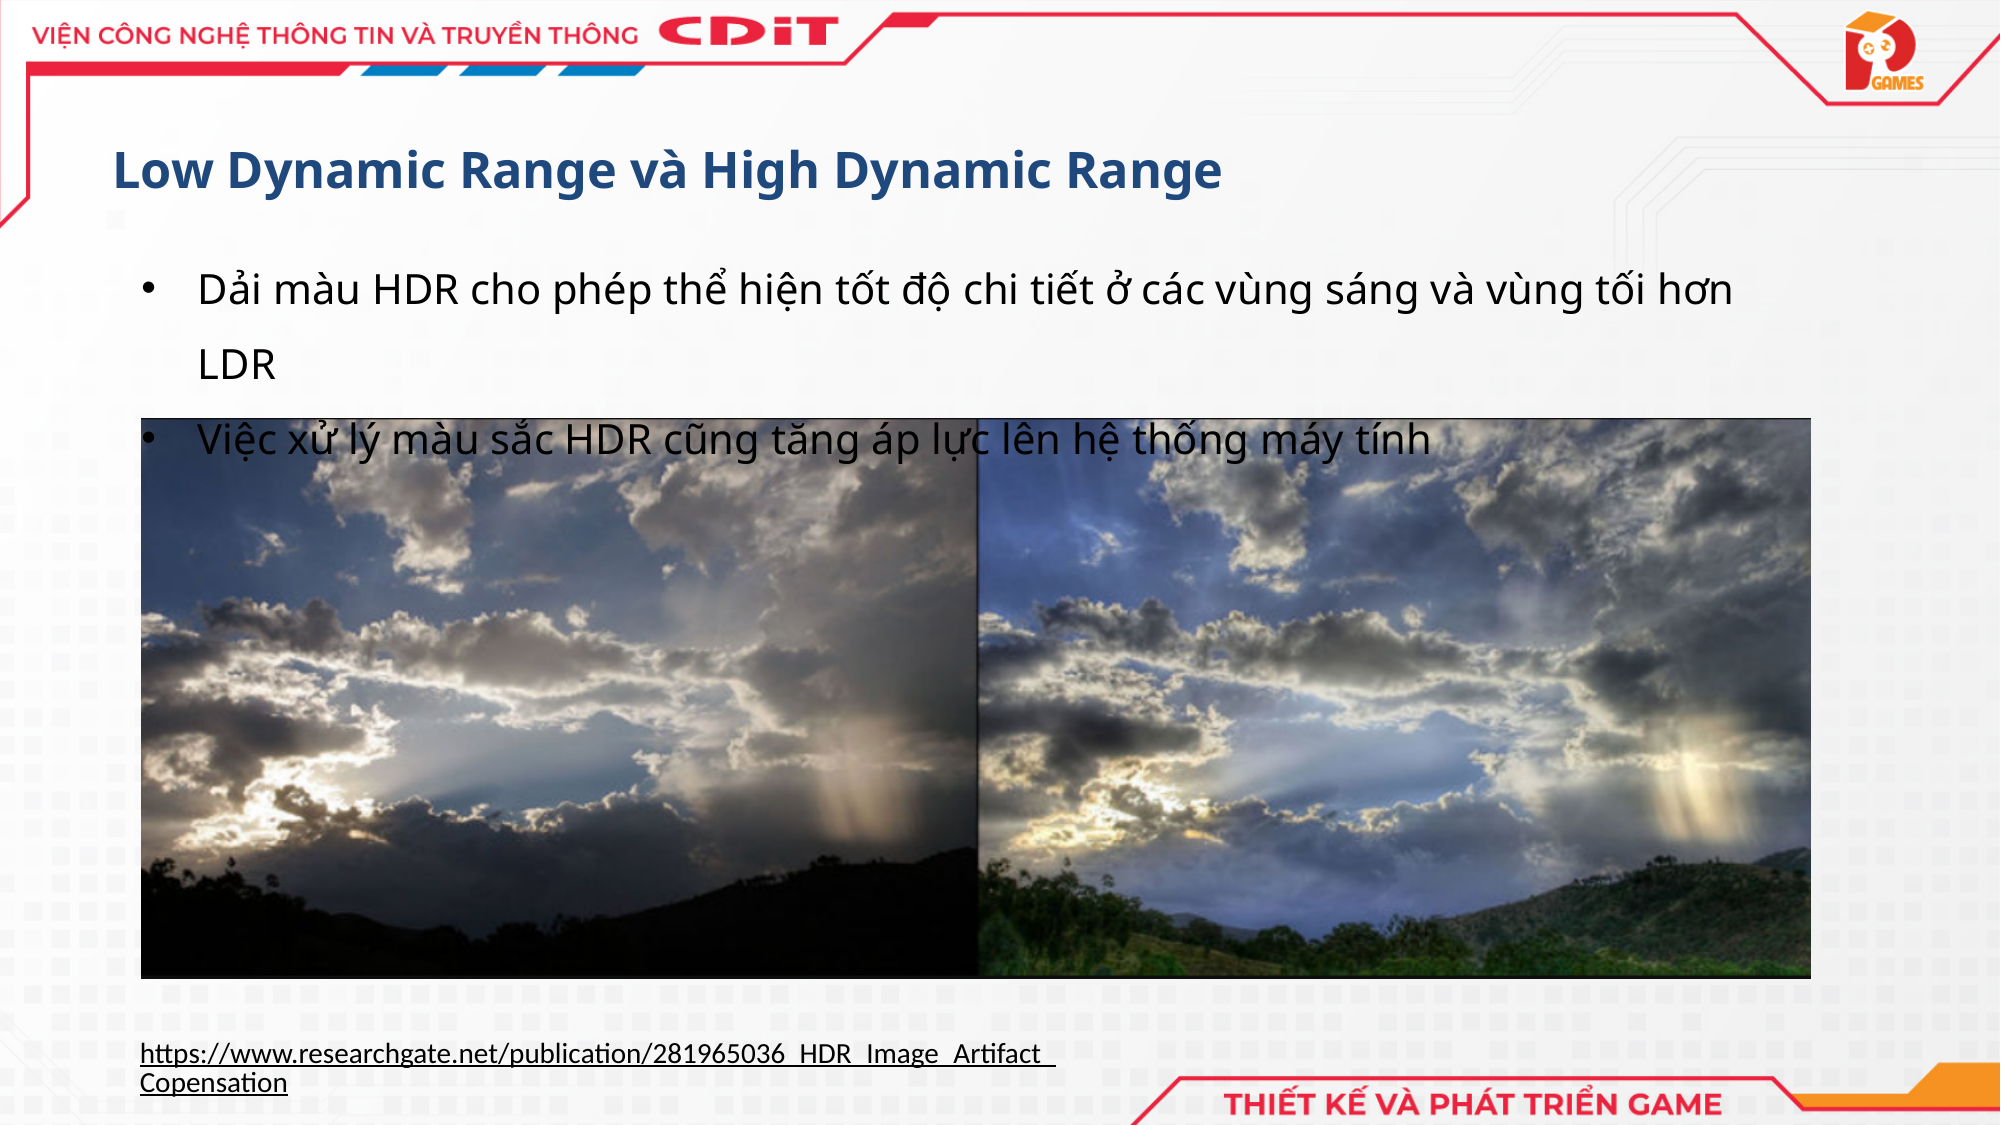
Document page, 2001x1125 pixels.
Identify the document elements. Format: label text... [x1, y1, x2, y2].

text_box Dải màu HDR cho phép thể hiện tốt độ chi tiết ở các vùng sáng và vùng tối hơn LDR Việc xử lý màu sắc HDR cũng tăng áp lực lên hệ thống máy tính [141, 237, 1811, 418]
text_box https://www.researchgate.net/publication/281965036_HDR_Image_Artifact_Copensation [125, 1026, 1075, 1077]
picture [0, 0, 2000, 1125]
text_box Low Dynamic Range và High Dynamic Range [112, 135, 977, 199]
